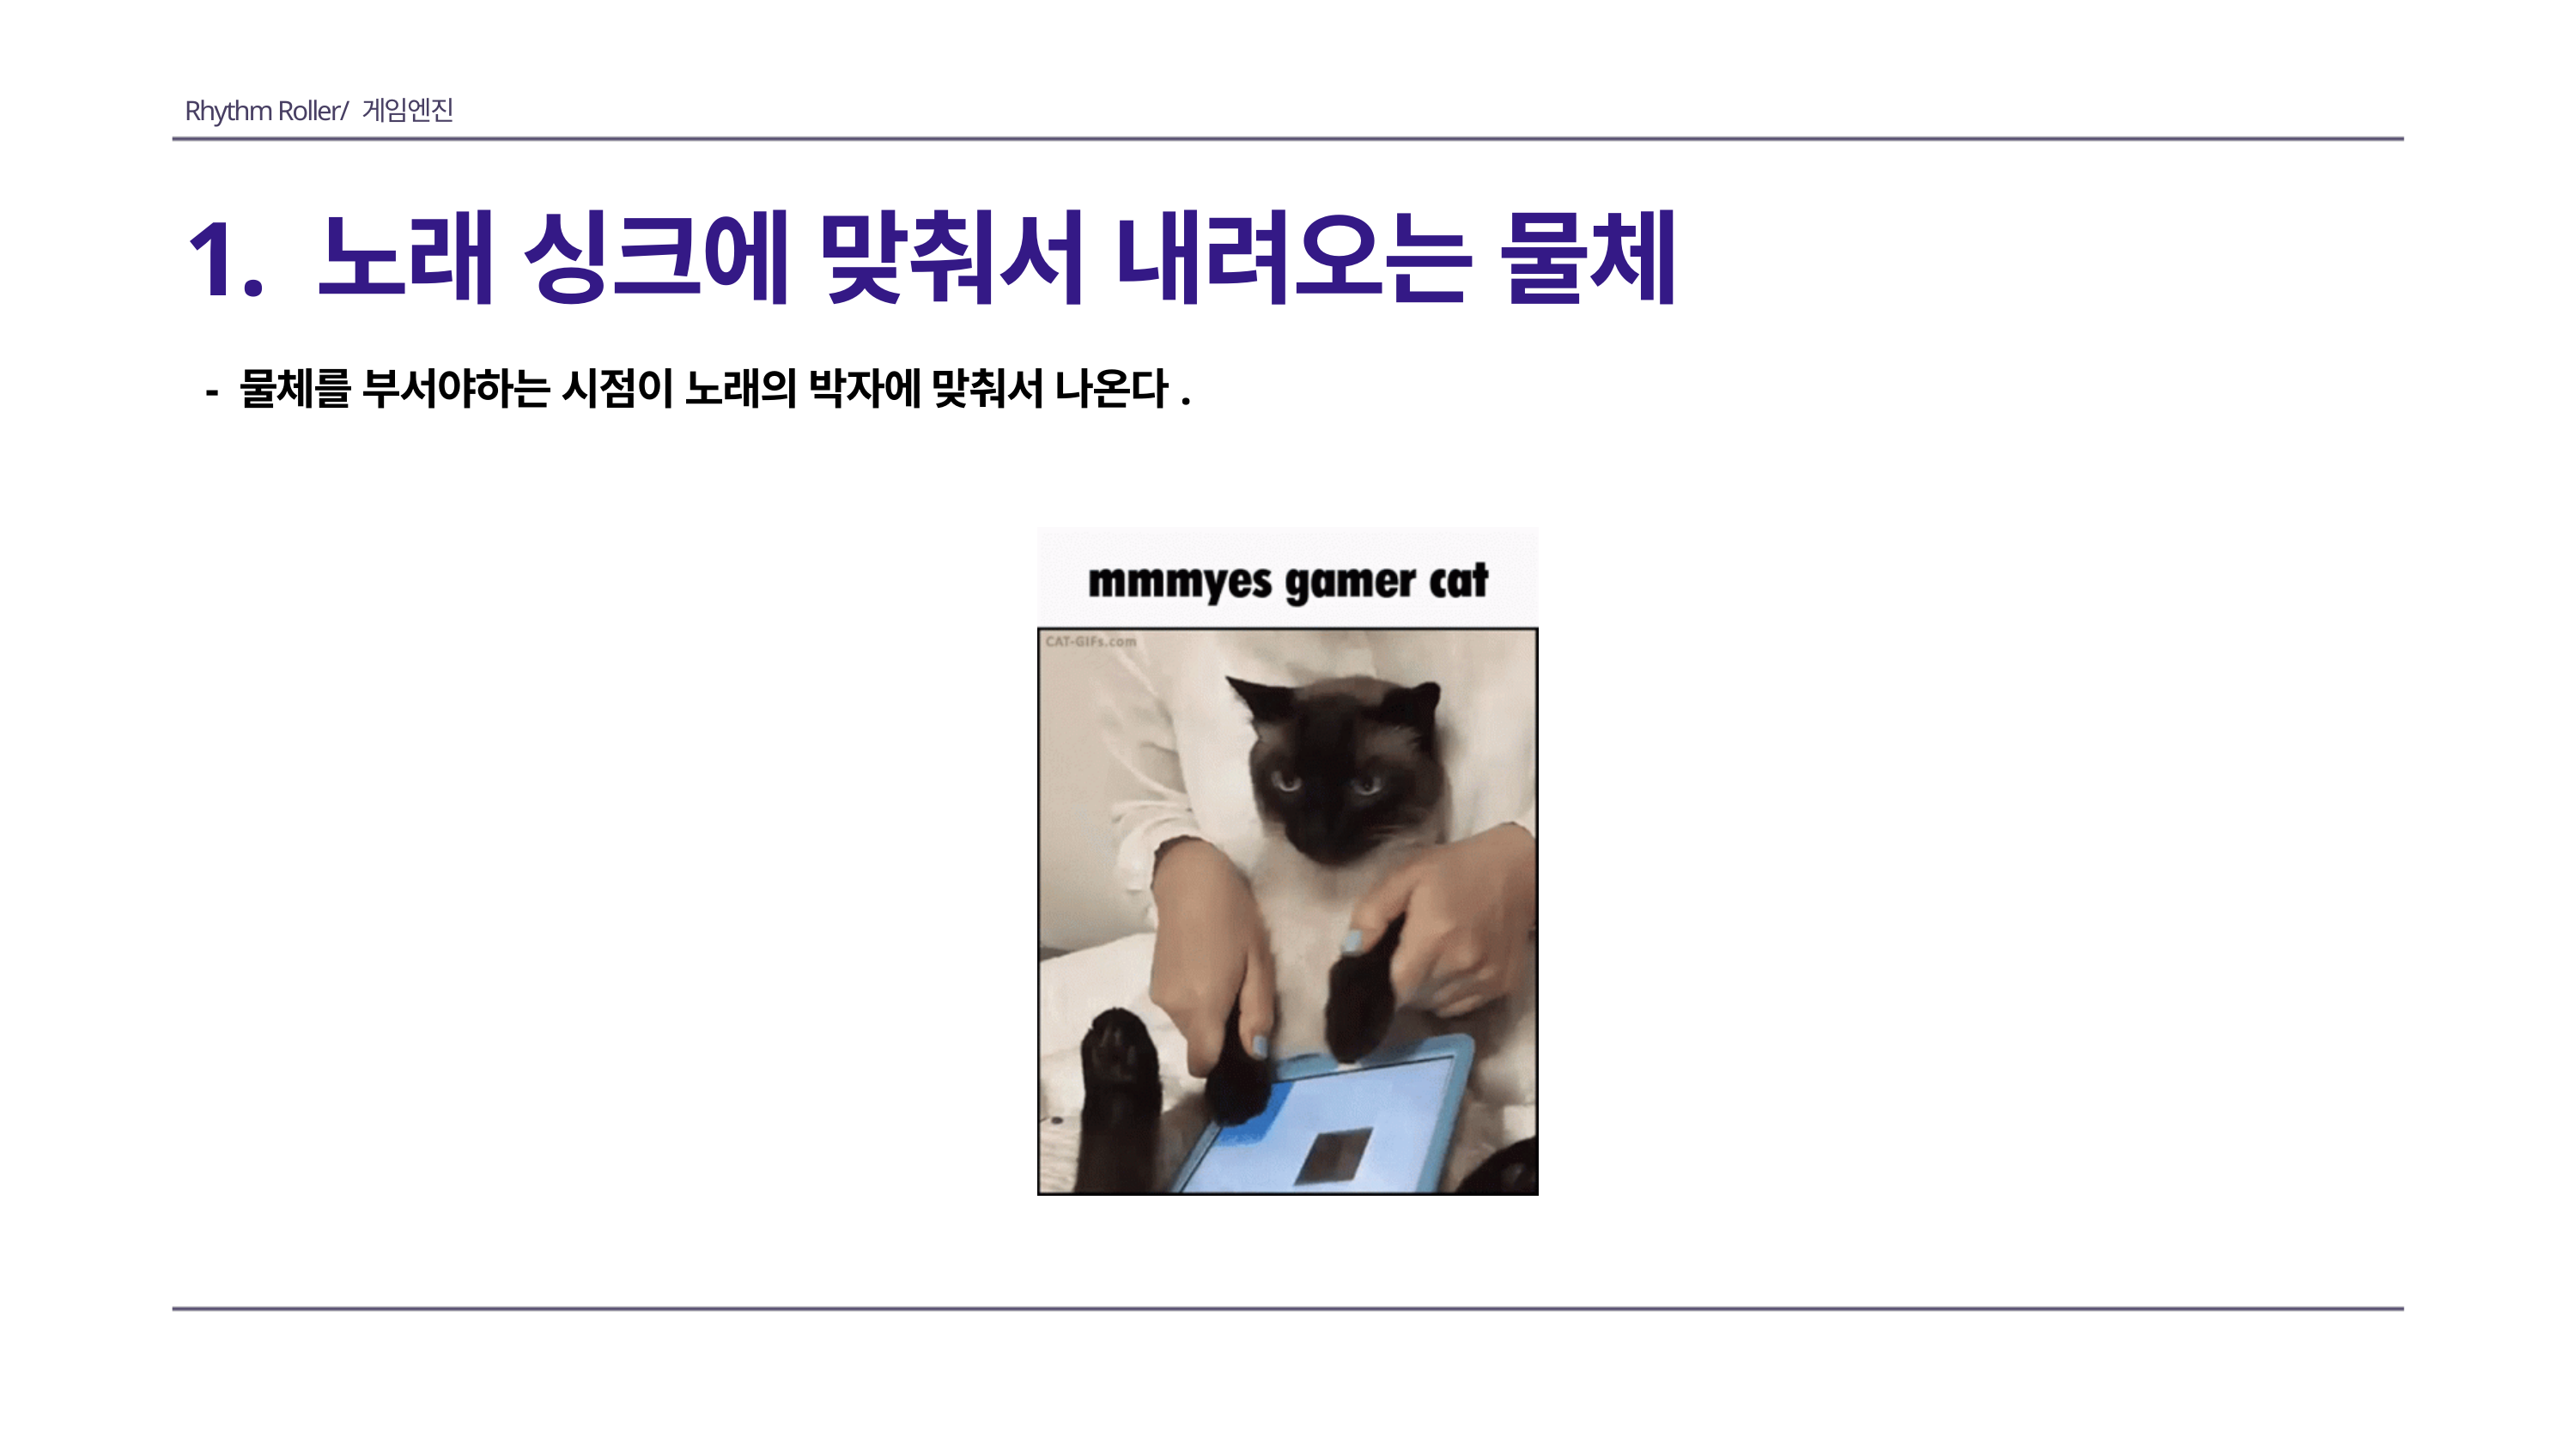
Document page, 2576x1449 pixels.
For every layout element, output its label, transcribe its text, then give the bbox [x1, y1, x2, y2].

text_box - 물체를 부서야하는 시점이 노래의 박자에 맞춰서 나온다. [192, 355, 2507, 420]
text_box Rhythm Roller/ 게임엔진 [172, 87, 913, 131]
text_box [171, 132, 2404, 146]
picture [1037, 527, 1539, 1196]
text_box 1. 노래 싱크에 맞춰서 내려오는 물체 [172, 187, 1926, 323]
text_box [171, 1302, 2404, 1315]
